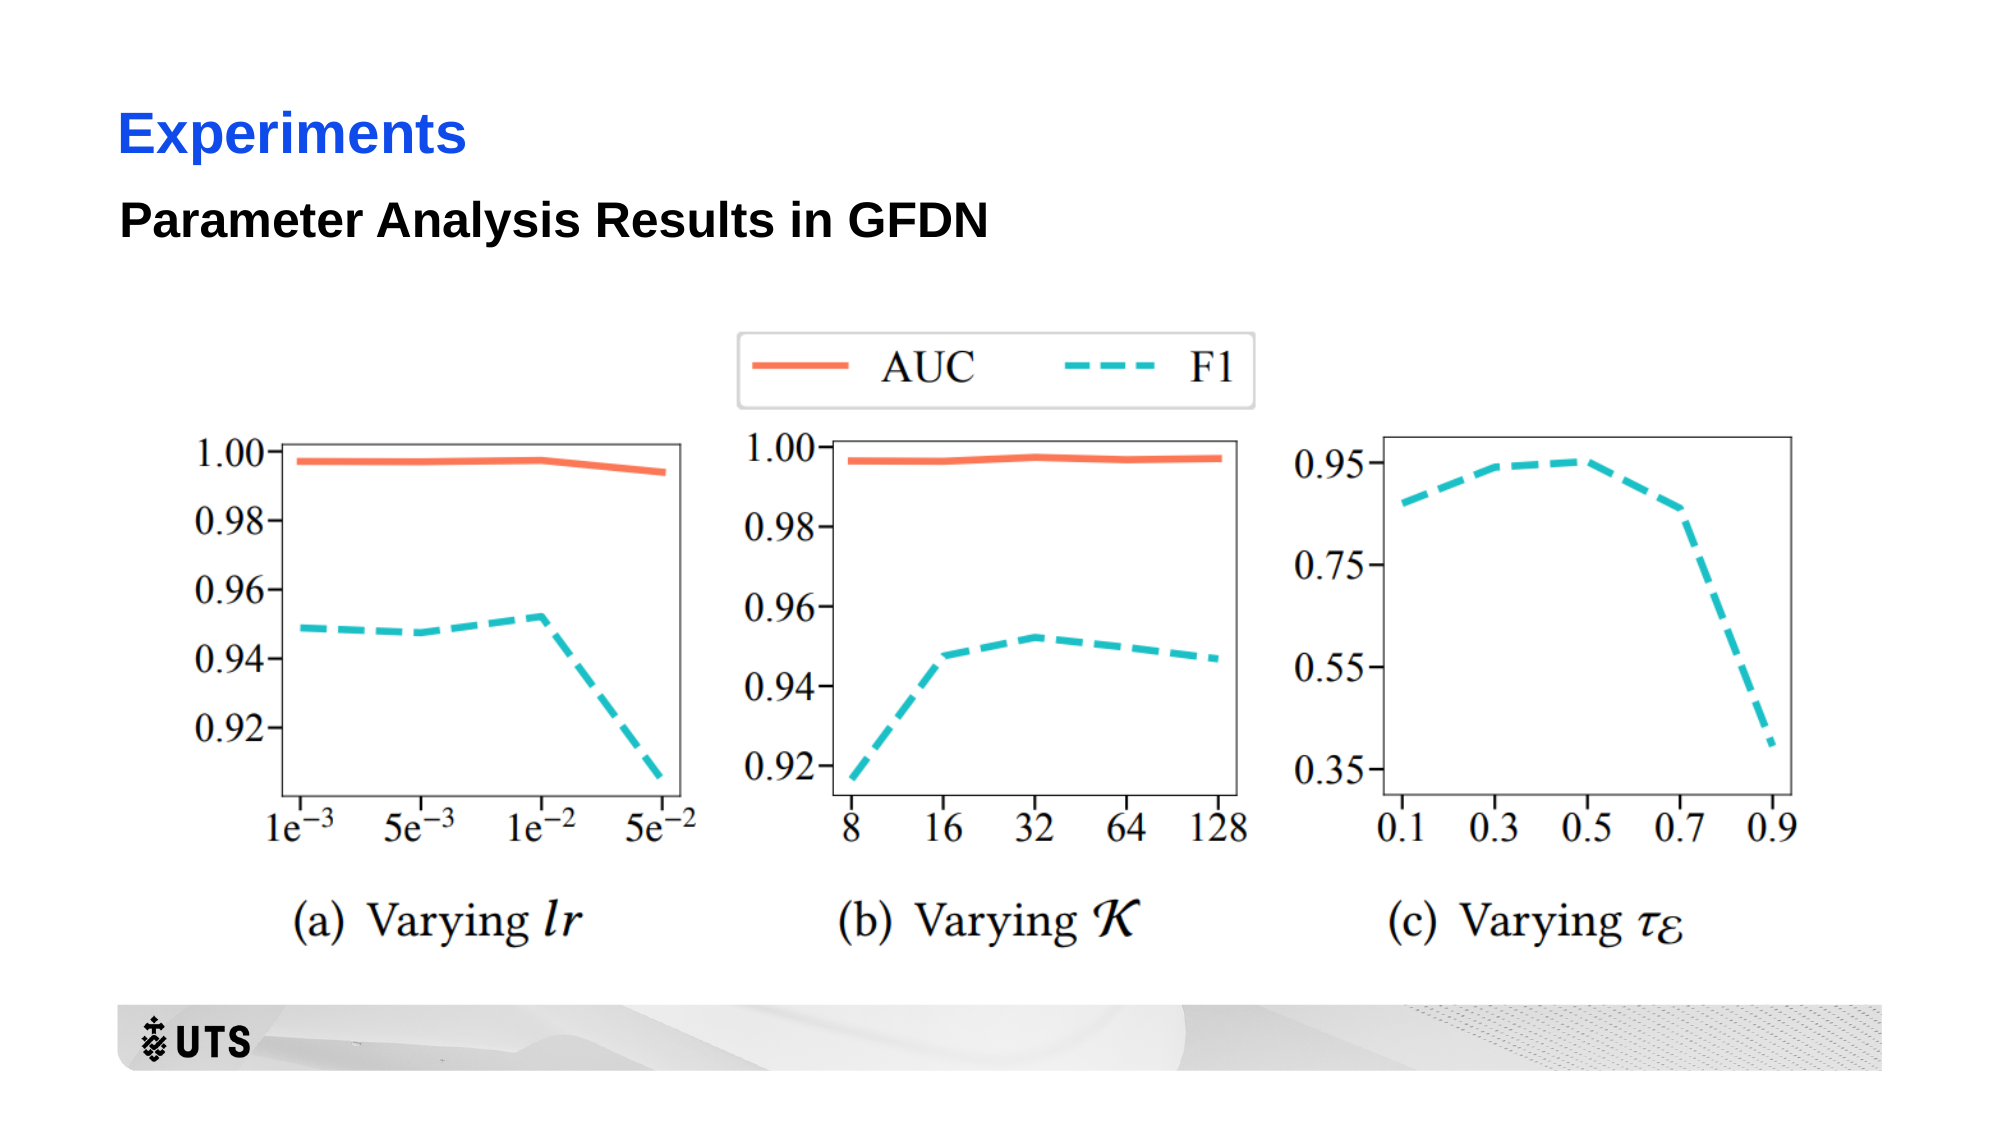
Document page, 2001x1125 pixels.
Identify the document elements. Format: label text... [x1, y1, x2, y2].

title Experiments [102, 96, 1797, 174]
picture [117, 1004, 1882, 1071]
list Parameter Analysis Results in GFDN [104, 186, 1799, 284]
picture [172, 296, 1828, 974]
